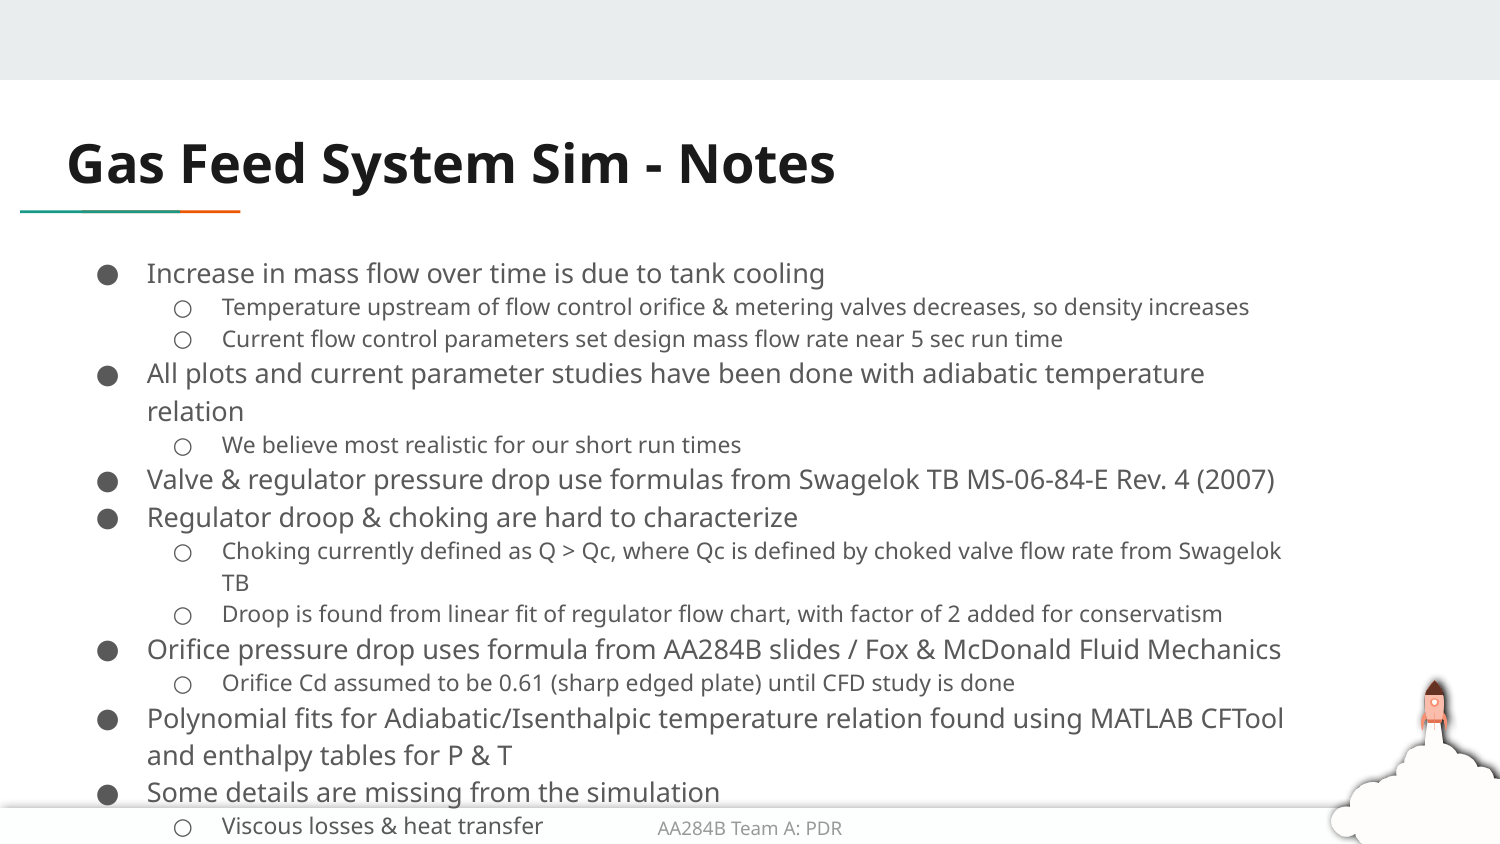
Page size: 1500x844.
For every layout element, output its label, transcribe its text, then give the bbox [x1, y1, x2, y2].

picture [0, 680, 1500, 844]
title Gas Feed System Sim - Notes [51, 114, 1314, 203]
list Increase in mass flow over time is due to tank cooling Temperature upstream of flow control orifice & metering valves decreases, so density increases Current flow control parameters set design mass flow rate near 5 sec run time All plots and current parameter studies have been done with adiabatic temperature relation We believe most realistic for our short run times Valve & regulator pressure drop use formulas from Swagelok TB MS-06-84-E Rev. 4 (2007) Regulator droop & choking are hard to characterize Choking currently defined as Q > Qc, where Qc is defined by choked valve flow rate from Swagelok TB Droop is found from linear fit of regulator flow chart, with factor of 2 added for conservatism Orifice pressure drop uses formula from AA284B slides / Fox & McDonald Fluid Mechanics Orifice Cd assumed to be 0.61 (sharp edged plate) until CFD study is done Polynomial fits for Adiabatic/Isenthalpic temperature relation found using MATLAB CFTool and enthalpy tables for P & T Some details are missing from the simulation Viscous losses & heat transfer Area changes & frictional losses are not included in current code [56, 236, 1319, 793]
